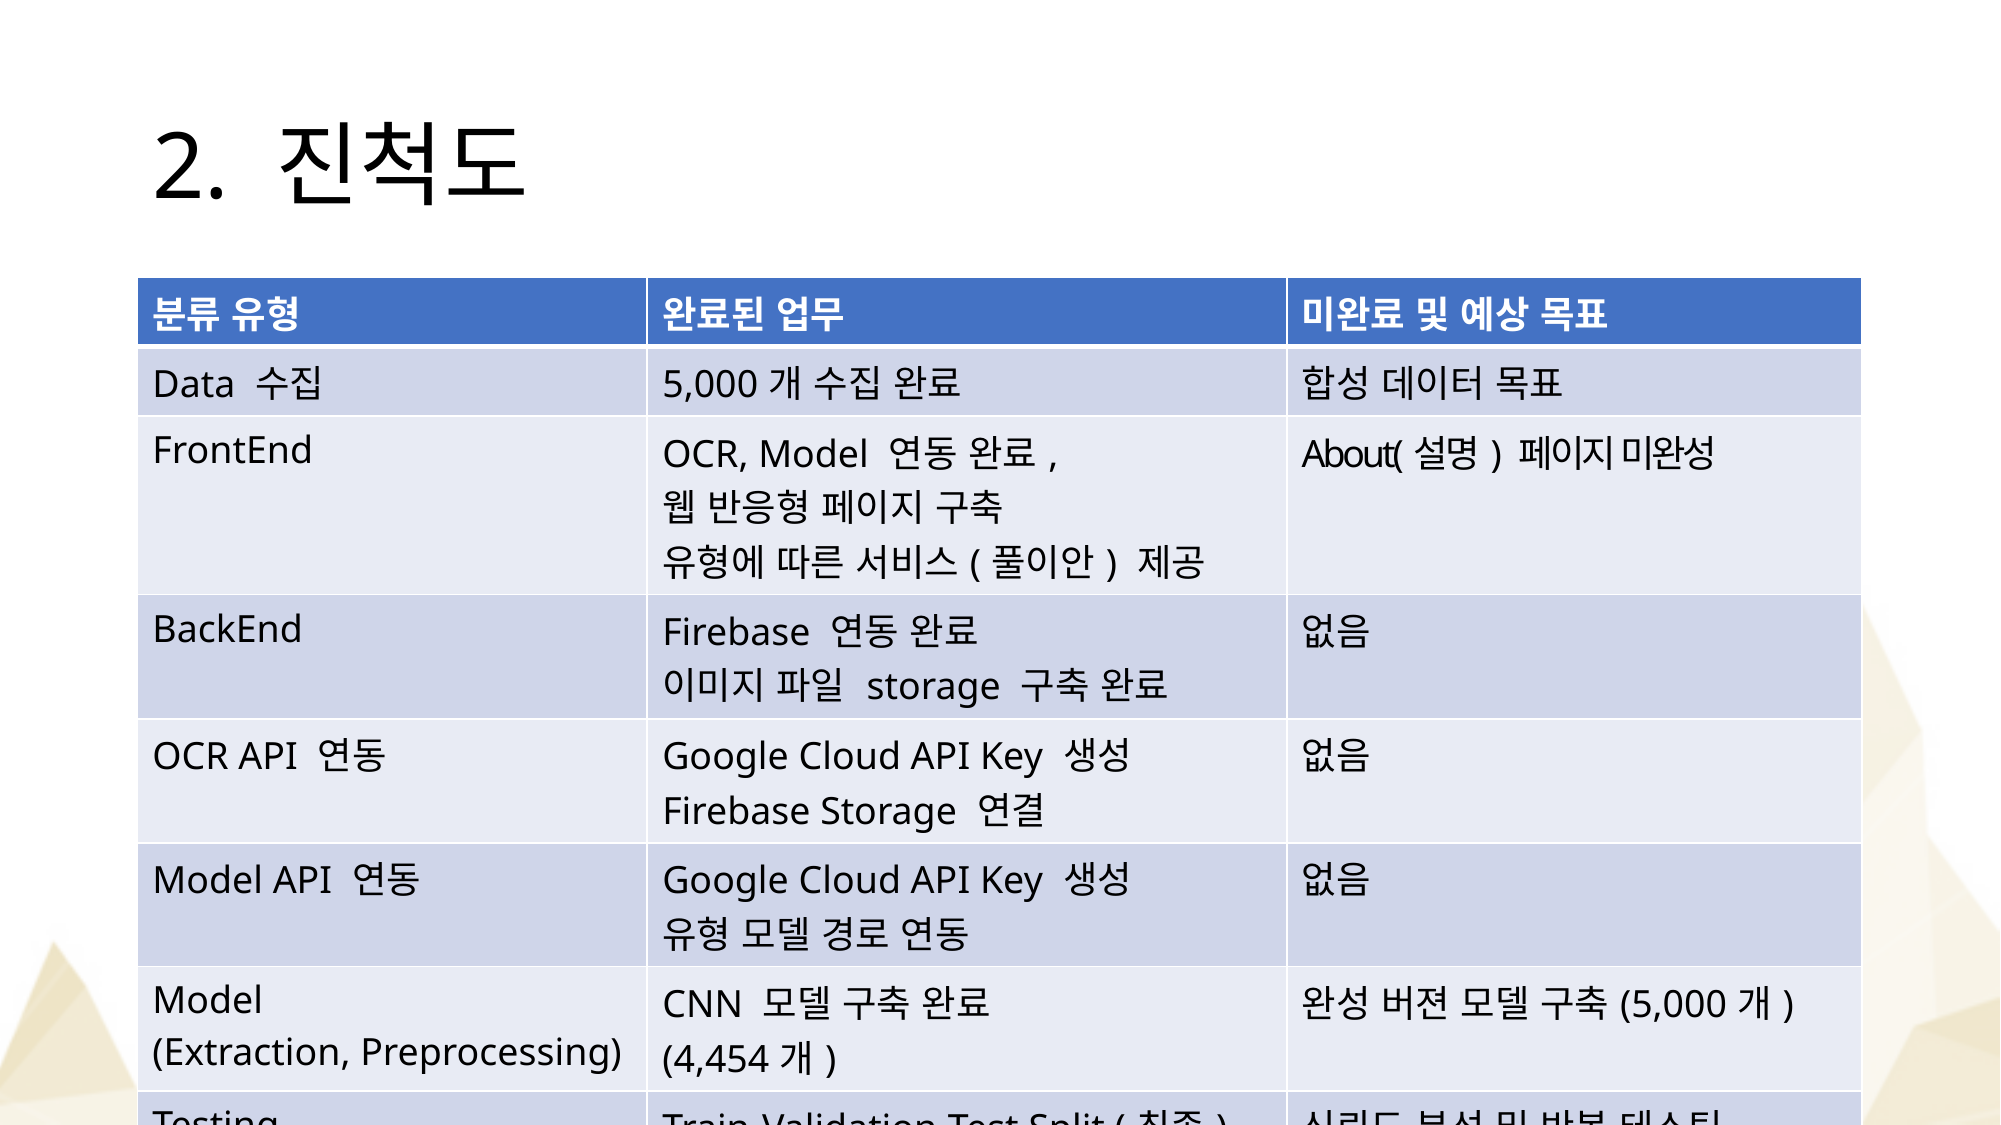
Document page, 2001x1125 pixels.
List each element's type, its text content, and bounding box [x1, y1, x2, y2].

table_cell OCR API 연동 [138, 720, 646, 842]
table_cell Model API 연동 [138, 844, 646, 966]
table_cell Train-Validation-Test Split (최종) [648, 1092, 1286, 1125]
table_cell Firebase 연동 완료 이미지 파일 storage 구축 완료 [648, 595, 1286, 718]
table_cell 합성 데이터 목표 [1288, 349, 1861, 415]
table_cell 신뢰도 분석 및 반복 테스팅 [1288, 1092, 1861, 1125]
table_cell Model (Extraction, Preprocessing) [138, 967, 646, 1090]
table_cell CNN 모델 구축 완료 (4,454개) [648, 967, 1286, 1090]
table_cell 5,000개 수집 완료 [648, 349, 1286, 415]
table_header 완료된 업무 [648, 278, 1286, 344]
table_cell 완성 버젼 모델 구축(5,000개) [1288, 967, 1861, 1090]
table_header 분류 유형 [138, 278, 646, 344]
table_cell Testing [138, 1092, 646, 1125]
title 2. 진척도 [137, 59, 1863, 276]
table_cell BackEnd [138, 595, 646, 718]
table_cell About(설명) 페이지 미완성 [1288, 417, 1861, 594]
table_cell Google Cloud API Key 생성 유형 모델 경로 연동 [648, 844, 1286, 966]
table_cell Google Cloud API Key 생성 Firebase Storage 연결 [648, 720, 1286, 842]
table_cell 없음 [1288, 844, 1861, 966]
table_cell 없음 [1288, 720, 1861, 842]
table_cell OCR, Model 연동 완료, 웹 반응형 페이지 구축 유형에 따른 서비스(풀이안) 제공 [648, 417, 1286, 594]
table_cell 없음 [1288, 595, 1861, 718]
table_header 미완료 및 예상 목표 [1288, 278, 1861, 344]
table_cell Data 수집 [138, 349, 646, 415]
table_cell FrontEnd [138, 417, 646, 594]
